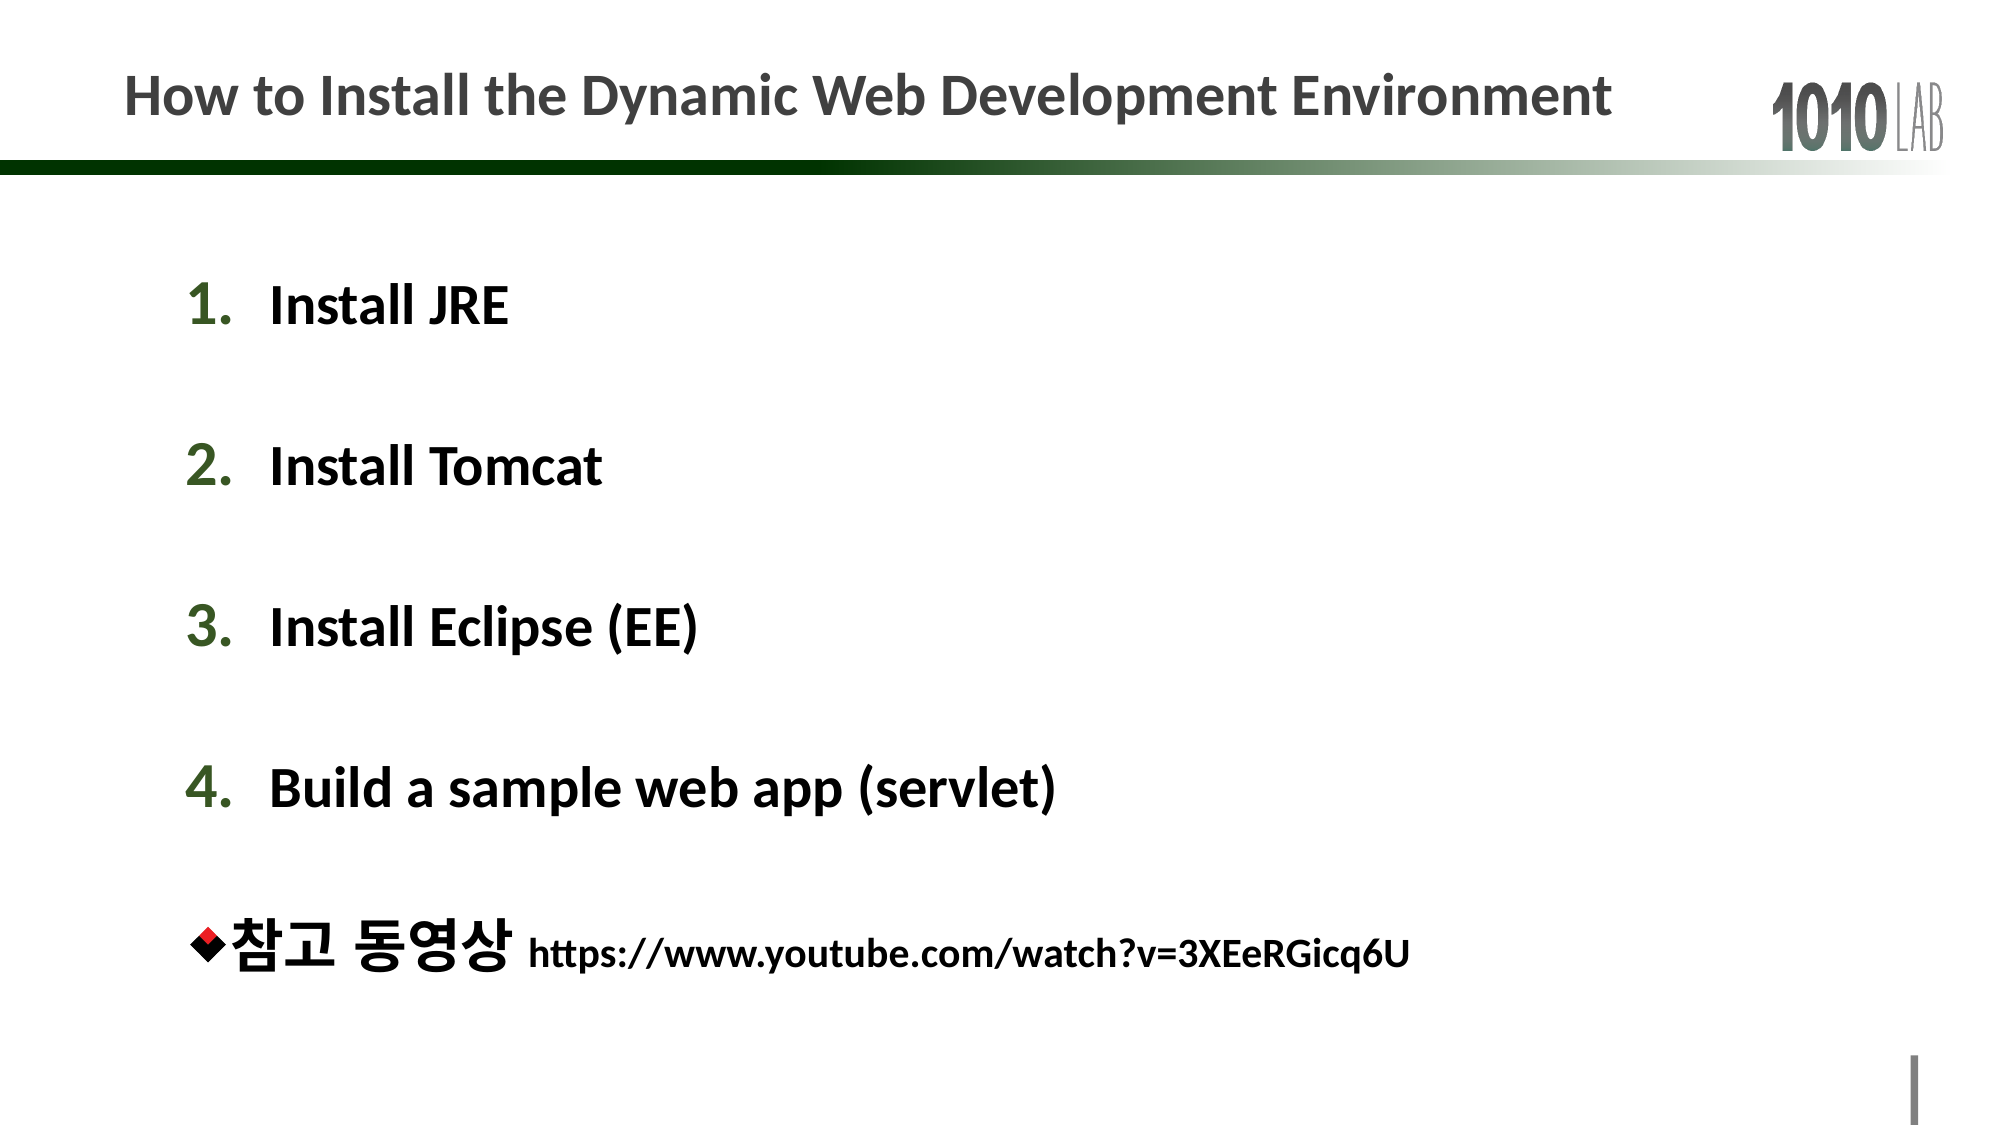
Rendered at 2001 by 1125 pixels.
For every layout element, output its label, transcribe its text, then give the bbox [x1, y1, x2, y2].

title How to Install the Dynamic Web Development Environment [109, 25, 1676, 168]
list Install JRE Install Tomcat Install Eclipse (EE) Build a sample web app (servlet) 참고 동영상https://www.youtube.com/watch?v=3XEeRGicq6U [170, 188, 1830, 1003]
picture [185, 922, 231, 968]
